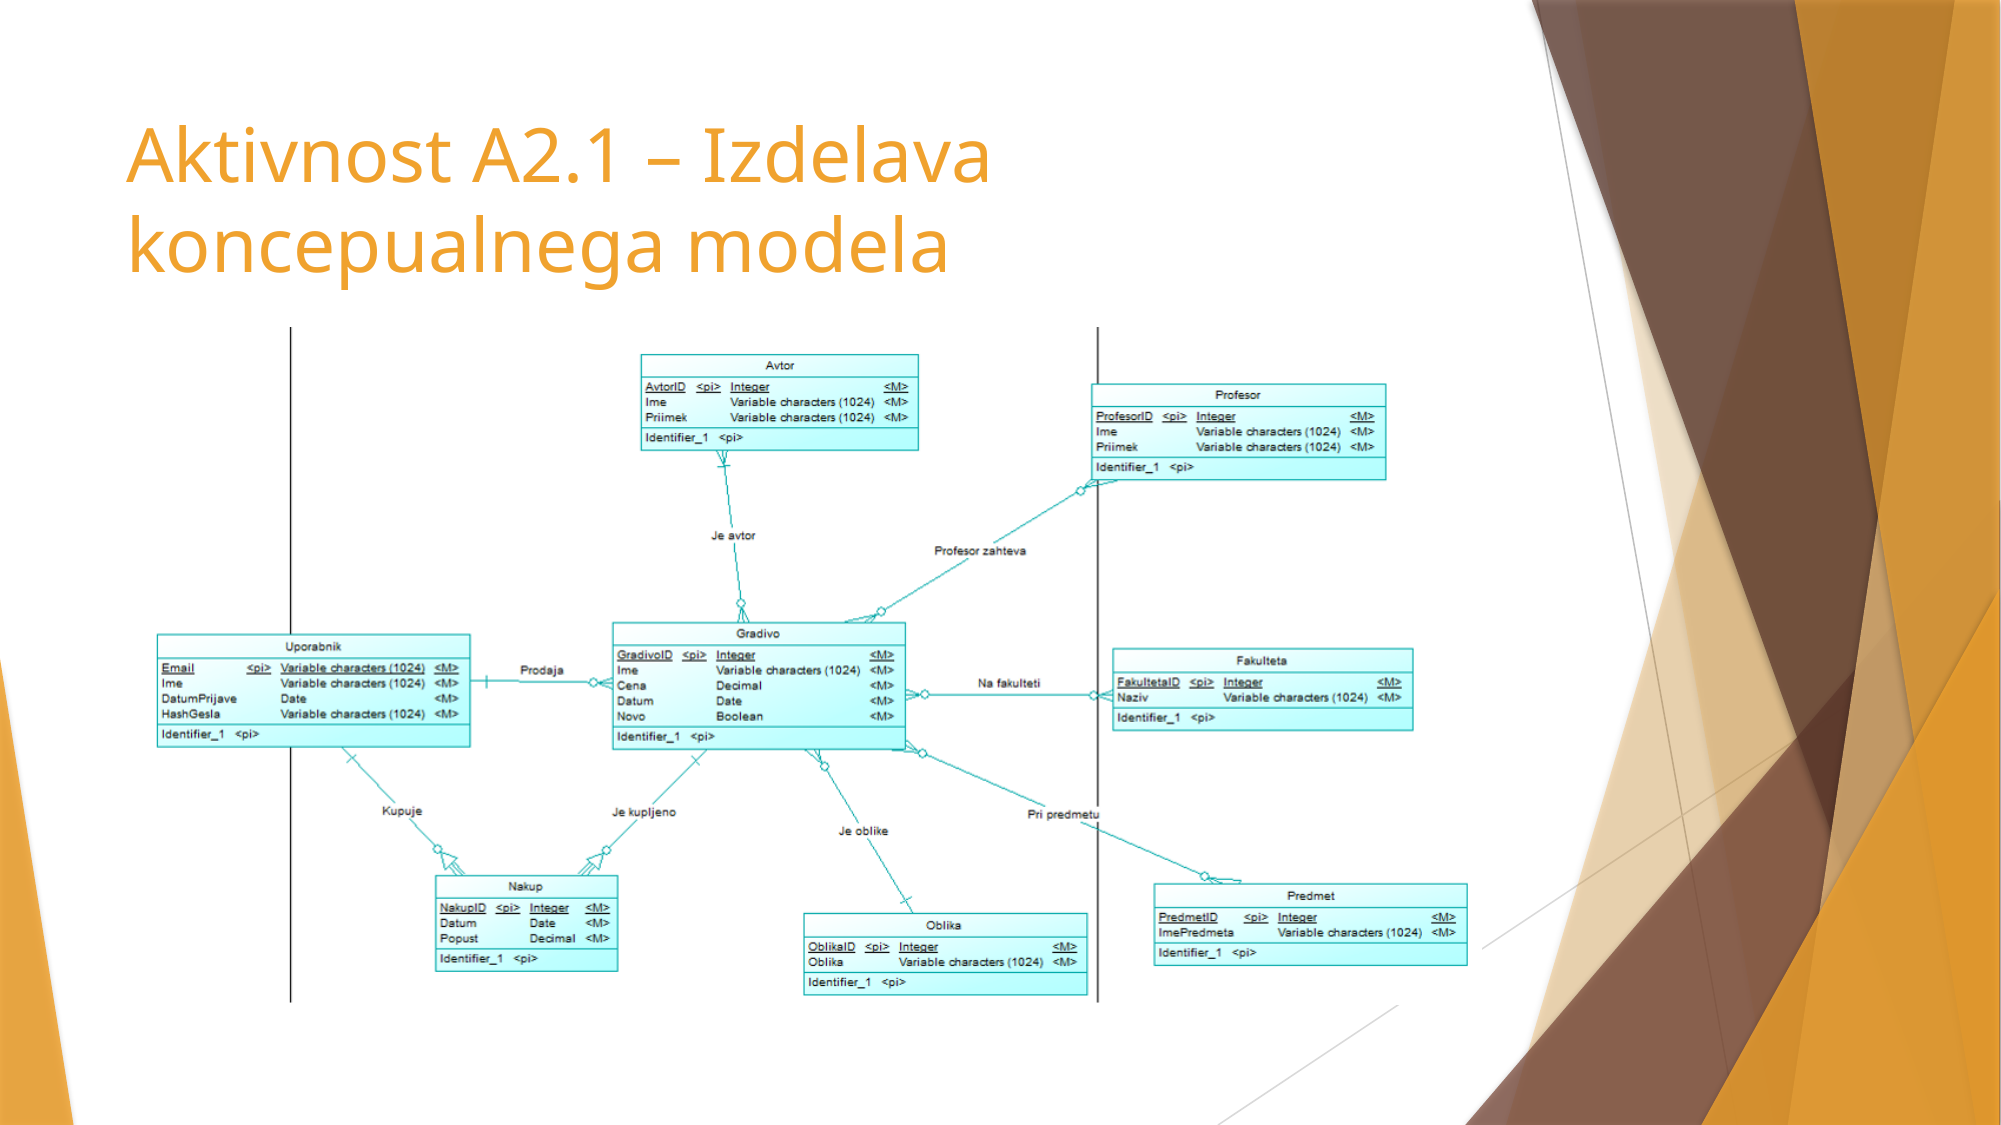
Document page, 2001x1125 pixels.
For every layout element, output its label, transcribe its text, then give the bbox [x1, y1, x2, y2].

title Aktivnost A2.1 – Izdelava koncepualnega modela [111, 99, 1522, 317]
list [150, 327, 1482, 1005]
